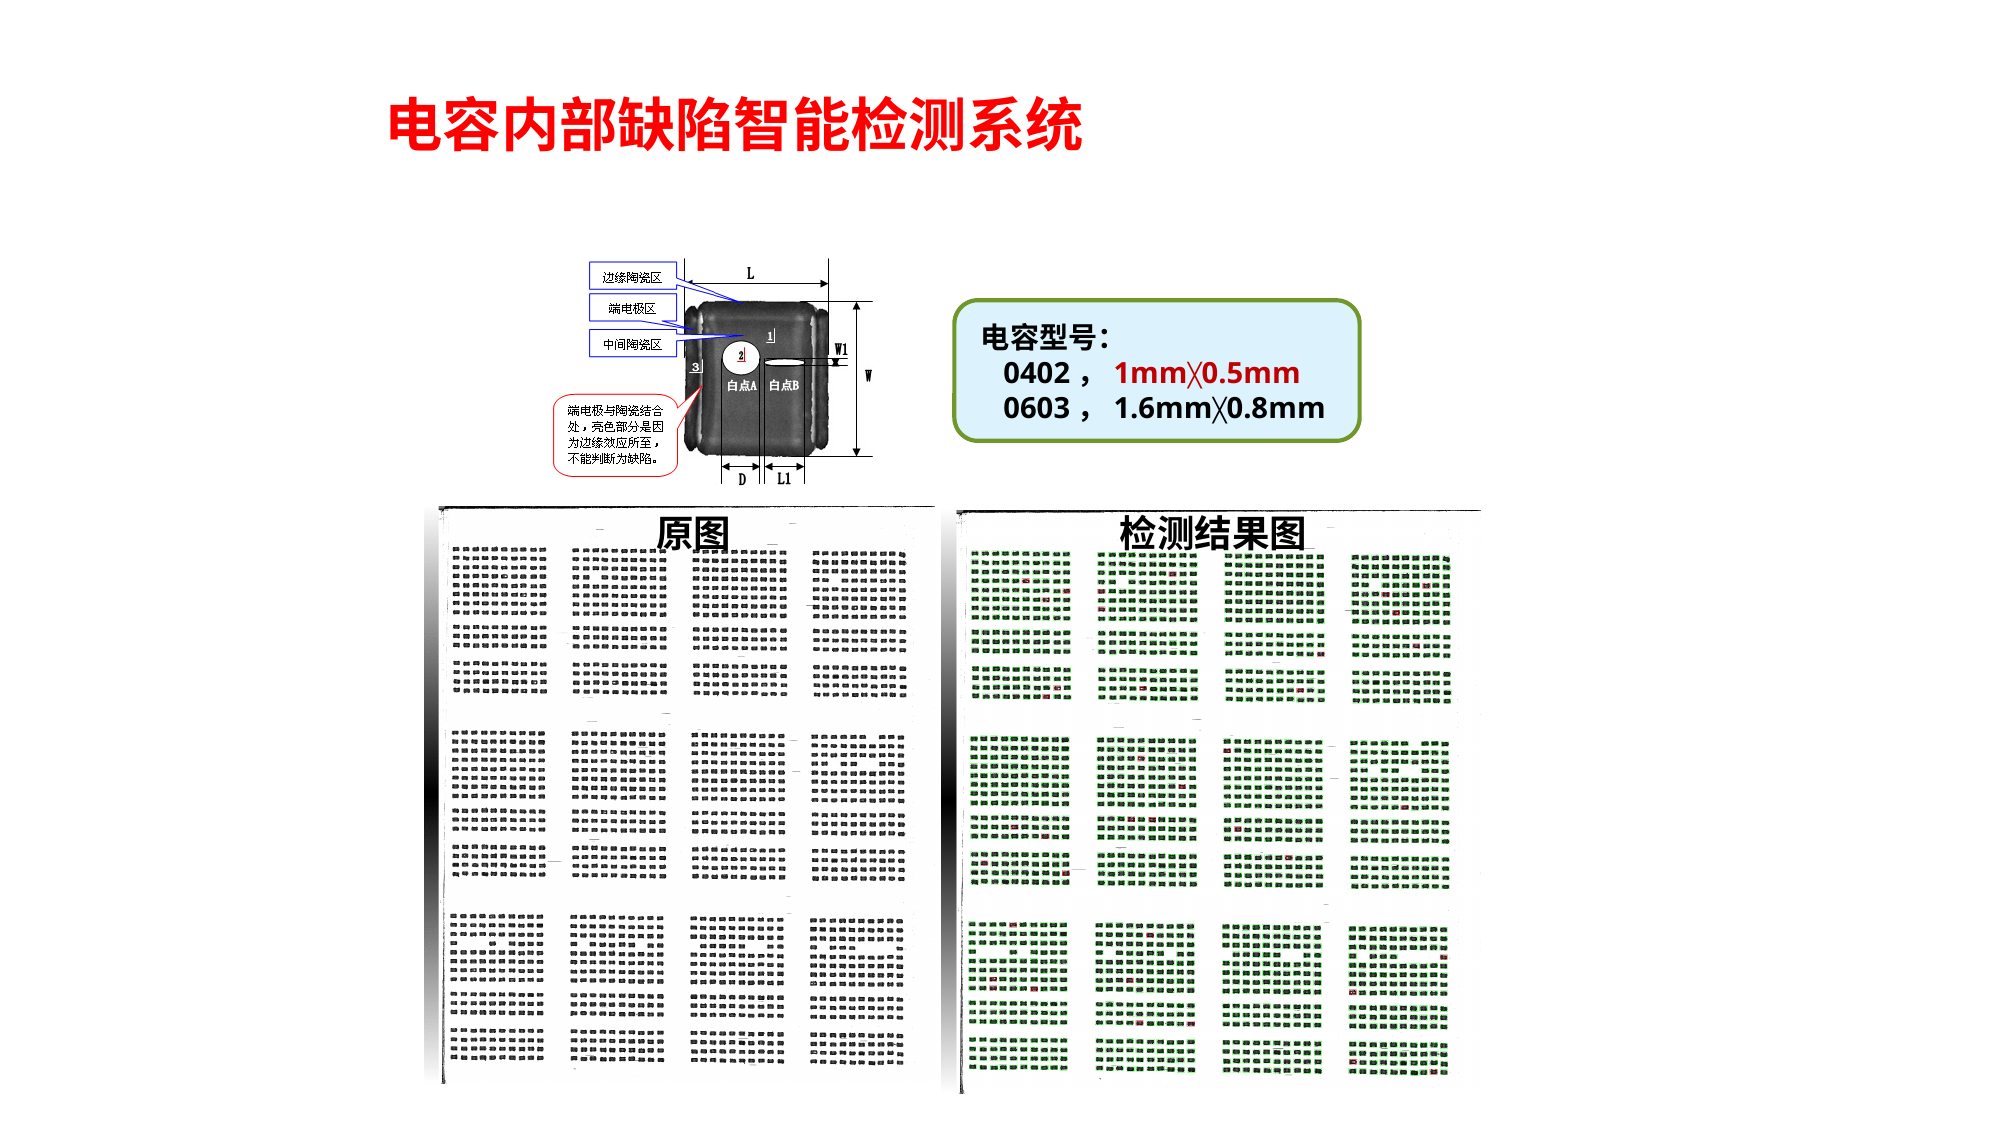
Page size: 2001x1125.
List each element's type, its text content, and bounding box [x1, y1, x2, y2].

text_box 电容内部缺陷智能检测系统 [77, 54, 1391, 178]
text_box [954, 300, 1360, 441]
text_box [424, 494, 935, 1084]
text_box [941, 494, 1481, 1095]
picture [553, 258, 877, 486]
